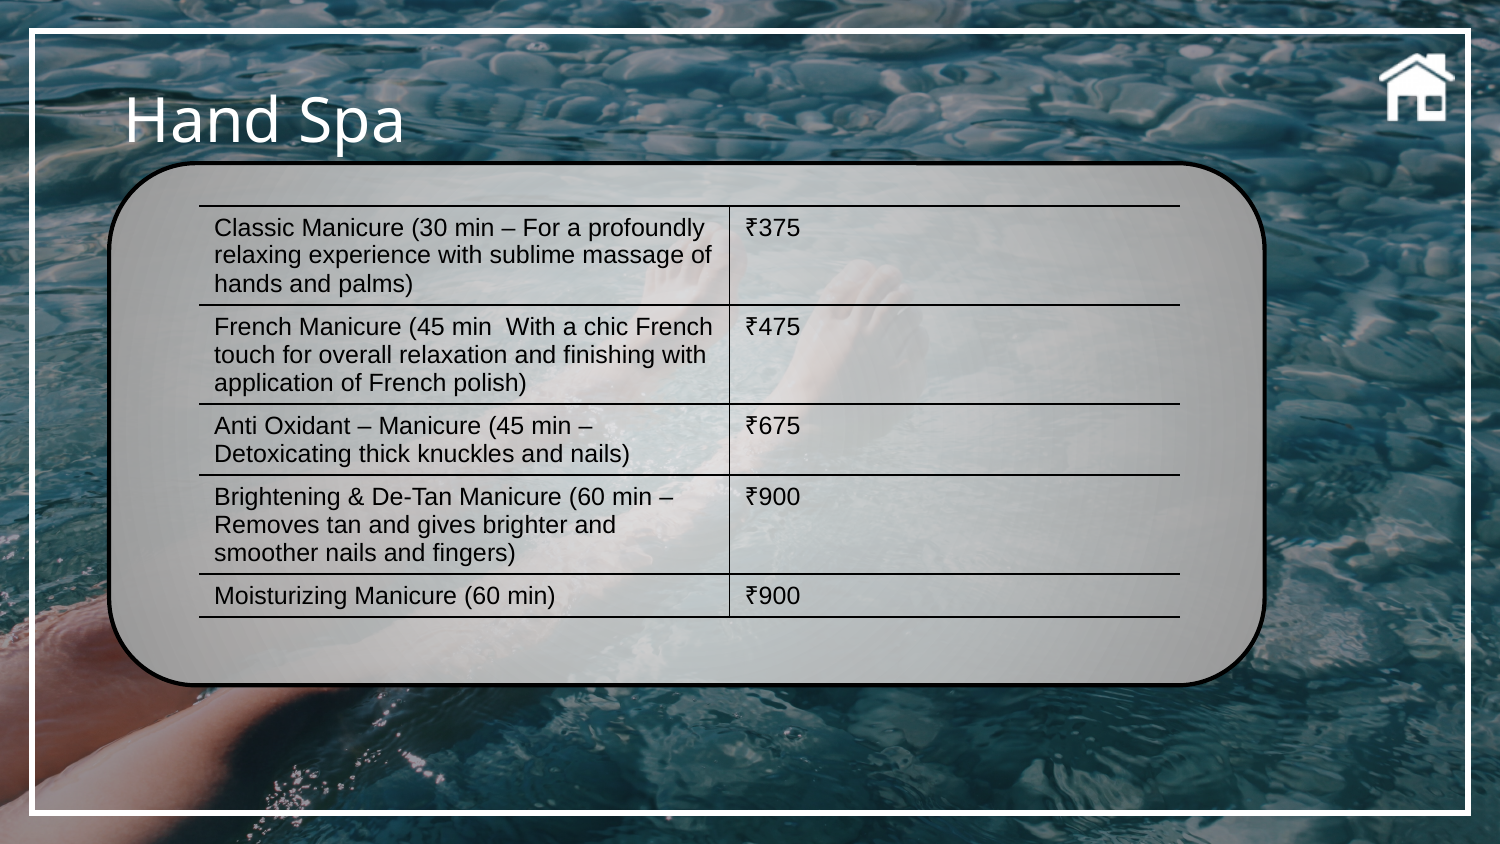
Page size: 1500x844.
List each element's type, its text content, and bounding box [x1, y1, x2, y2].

text_box [106, 161, 1267, 688]
table_cell ₹900 [730, 575, 1180, 616]
table_cell ₹475 [730, 306, 1180, 403]
text_box Hand Spa [109, 72, 837, 162]
table_header ₹375 [730, 207, 1180, 304]
table_header Classic Manicure (30 min – For a profoundly relaxing experience with sublime massage of hands and palms) [199, 207, 729, 304]
table_cell ₹900 [730, 476, 1180, 573]
table_cell Anti Oxidant – Manicure (45 min – Detoxicating thick knuckles and nails) [199, 405, 729, 474]
table_cell French Manicure (45 min With a chic French touch for overall relaxation and finishing with application of French polish) [199, 306, 729, 403]
table_cell Brightening & De-Tan Manicure (60 min – Removes tan and gives brighter and smoother nails and fingers) [199, 476, 729, 573]
table_cell Moisturizing Manicure (60 min) [199, 575, 729, 616]
table_cell ₹675 [730, 405, 1180, 474]
picture [0, 0, 1500, 844]
